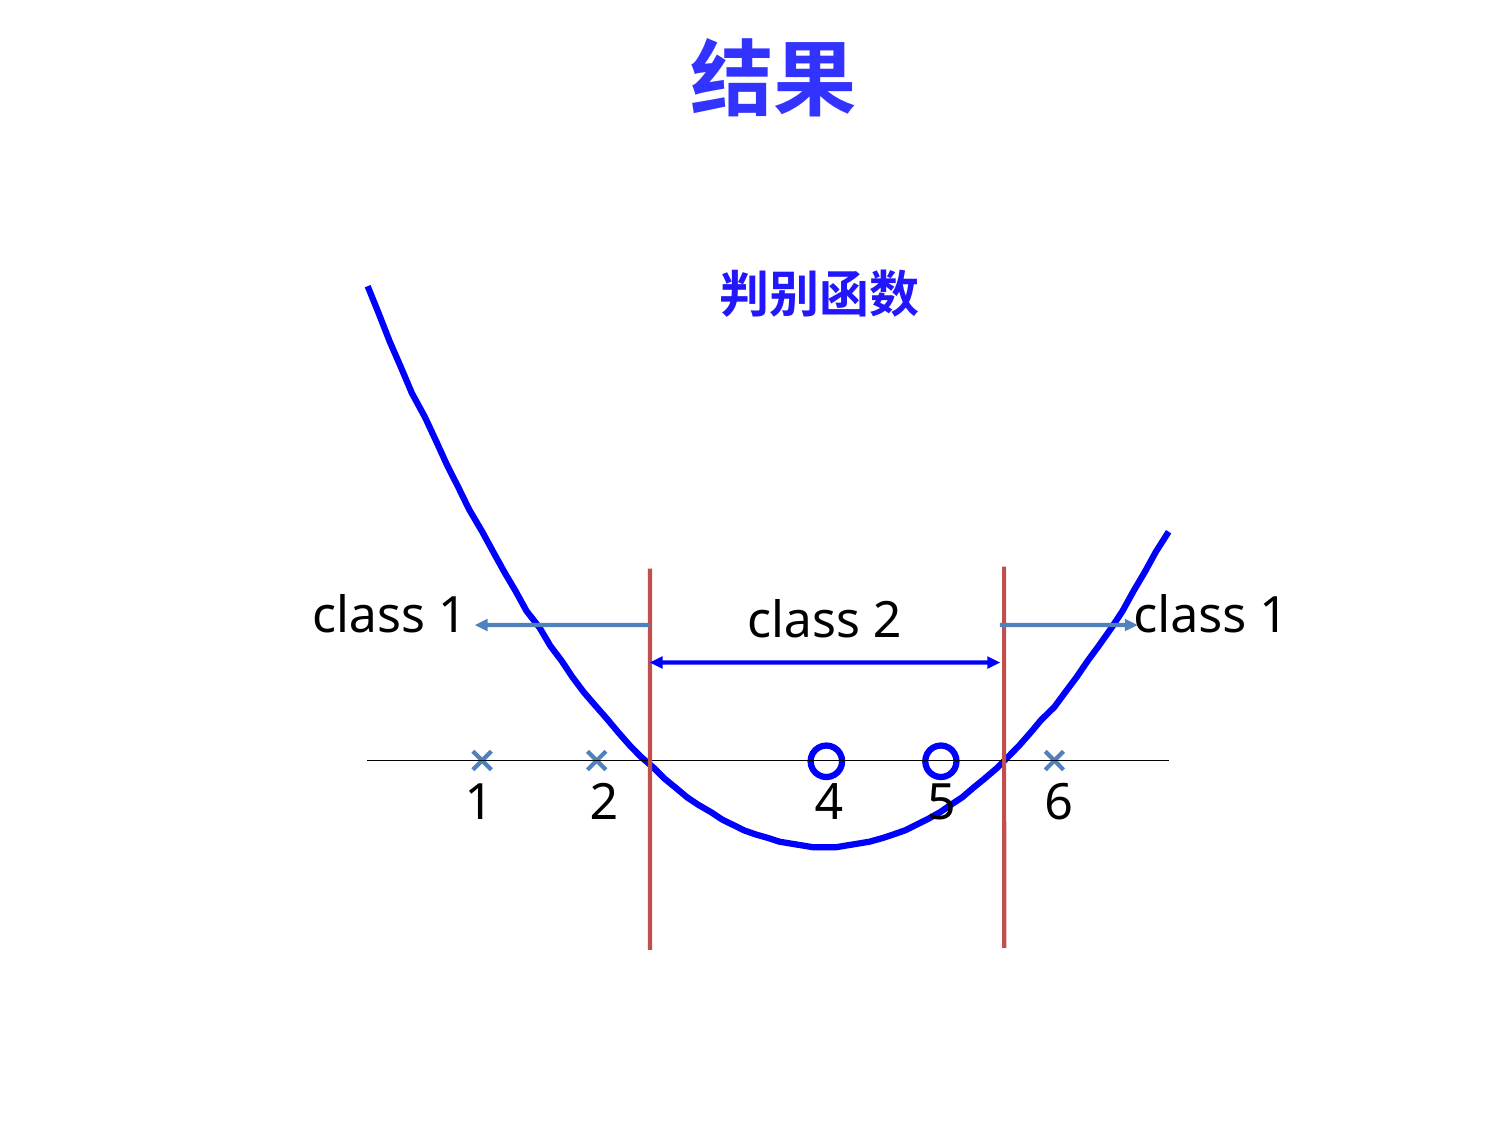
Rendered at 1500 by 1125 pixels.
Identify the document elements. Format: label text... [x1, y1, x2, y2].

text_box 5 [912, 762, 971, 838]
text_box [474, 618, 650, 632]
title 结果 [643, 19, 904, 222]
text_box class 1 [297, 574, 482, 650]
text_box [649, 656, 1000, 669]
text_box 2 [574, 762, 633, 838]
text_box class 1 [1118, 574, 1303, 650]
text_box [650, 761, 1004, 848]
text_box 1 [449, 762, 508, 838]
text_box 6 [1029, 762, 1088, 838]
text_box [367, 286, 1169, 760]
text_box 4 [799, 762, 858, 838]
text_box [999, 618, 1138, 632]
text_box class 2 [732, 580, 917, 656]
text_box 判别函数 [704, 255, 935, 331]
